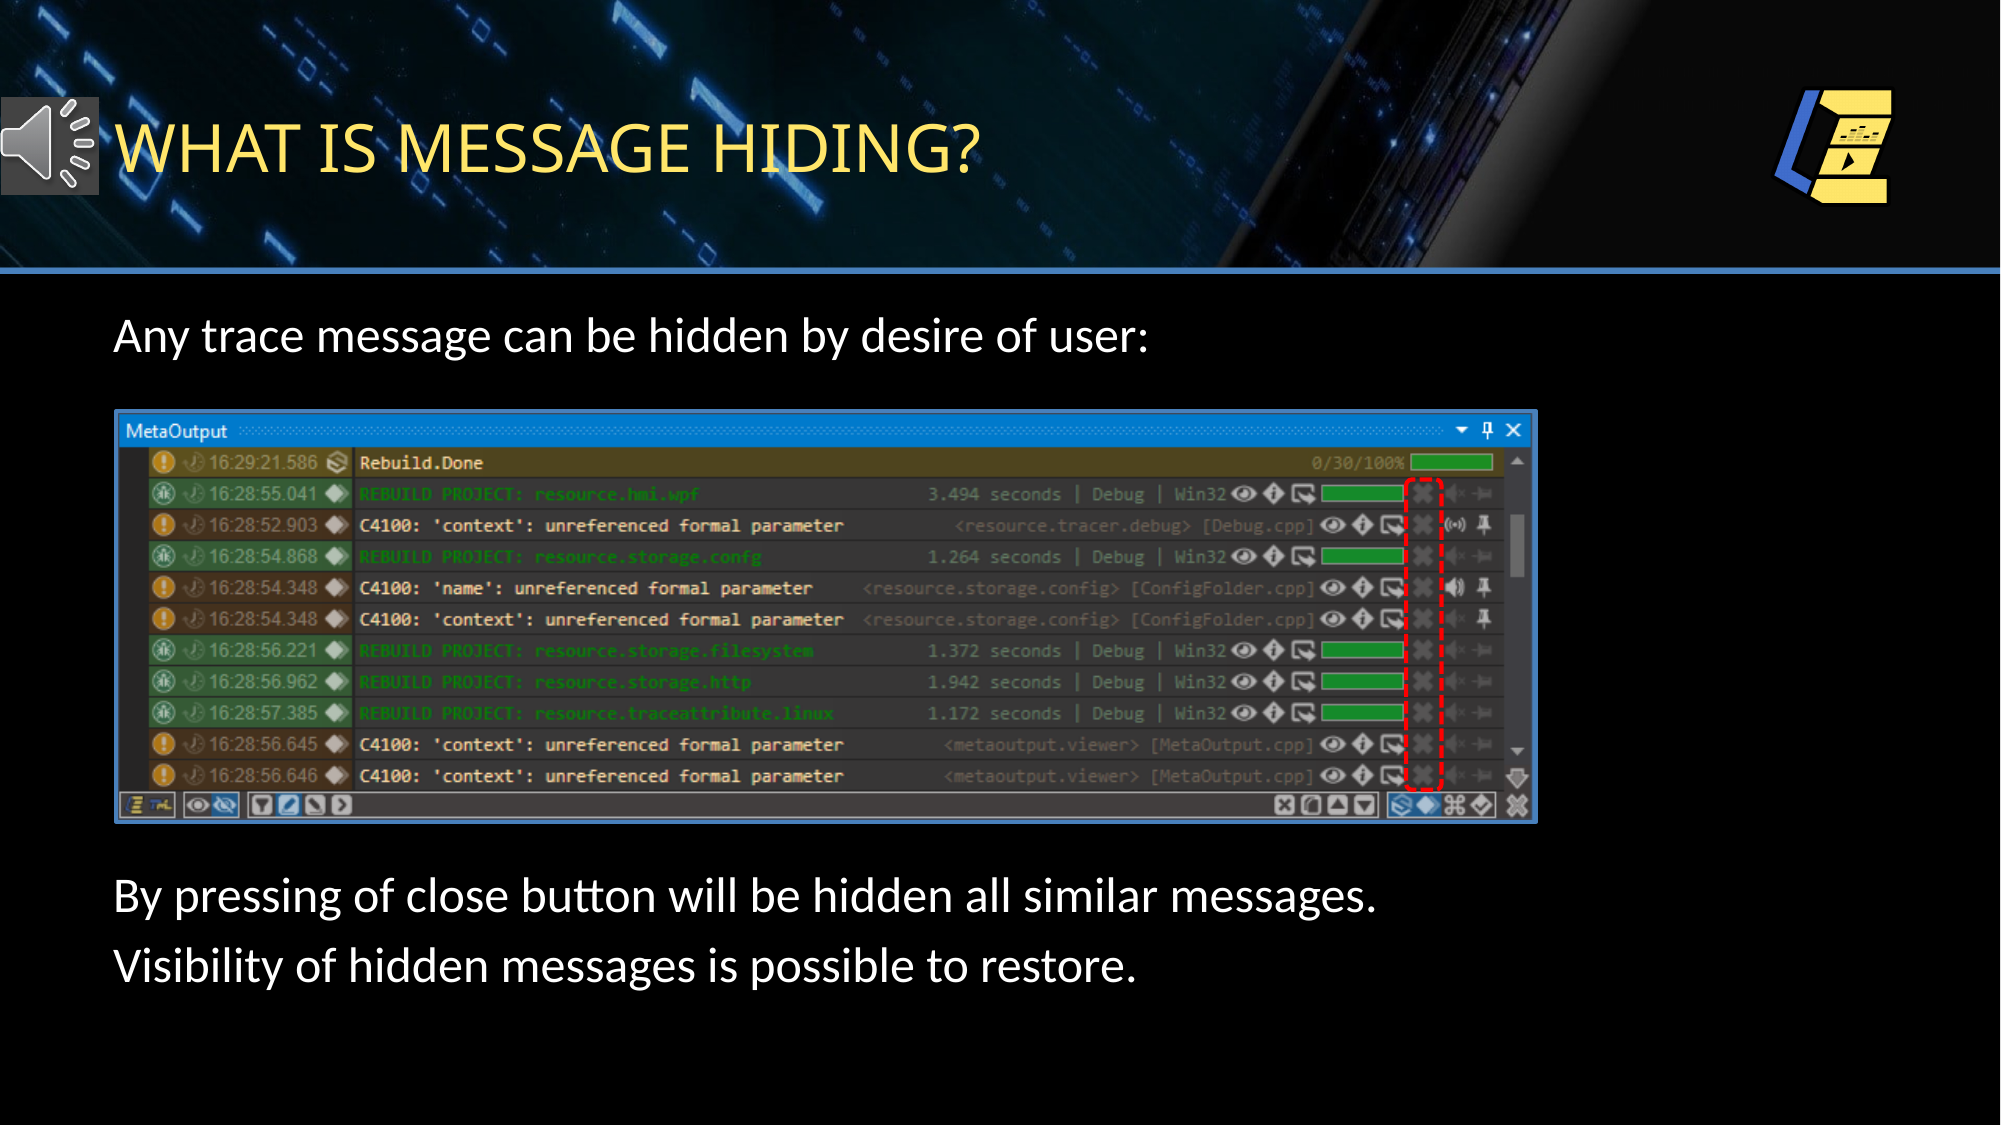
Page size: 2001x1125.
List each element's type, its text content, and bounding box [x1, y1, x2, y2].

list Any trace message can be hidden by desire of user: By pressing of close button will be hidden all similar messages. Visibility of hidden messages is possible to restore. [98, 295, 1902, 1064]
title WHAT IS MESSAGE HIDING? [99, 62, 1904, 230]
picture [0, 0, 2001, 1125]
